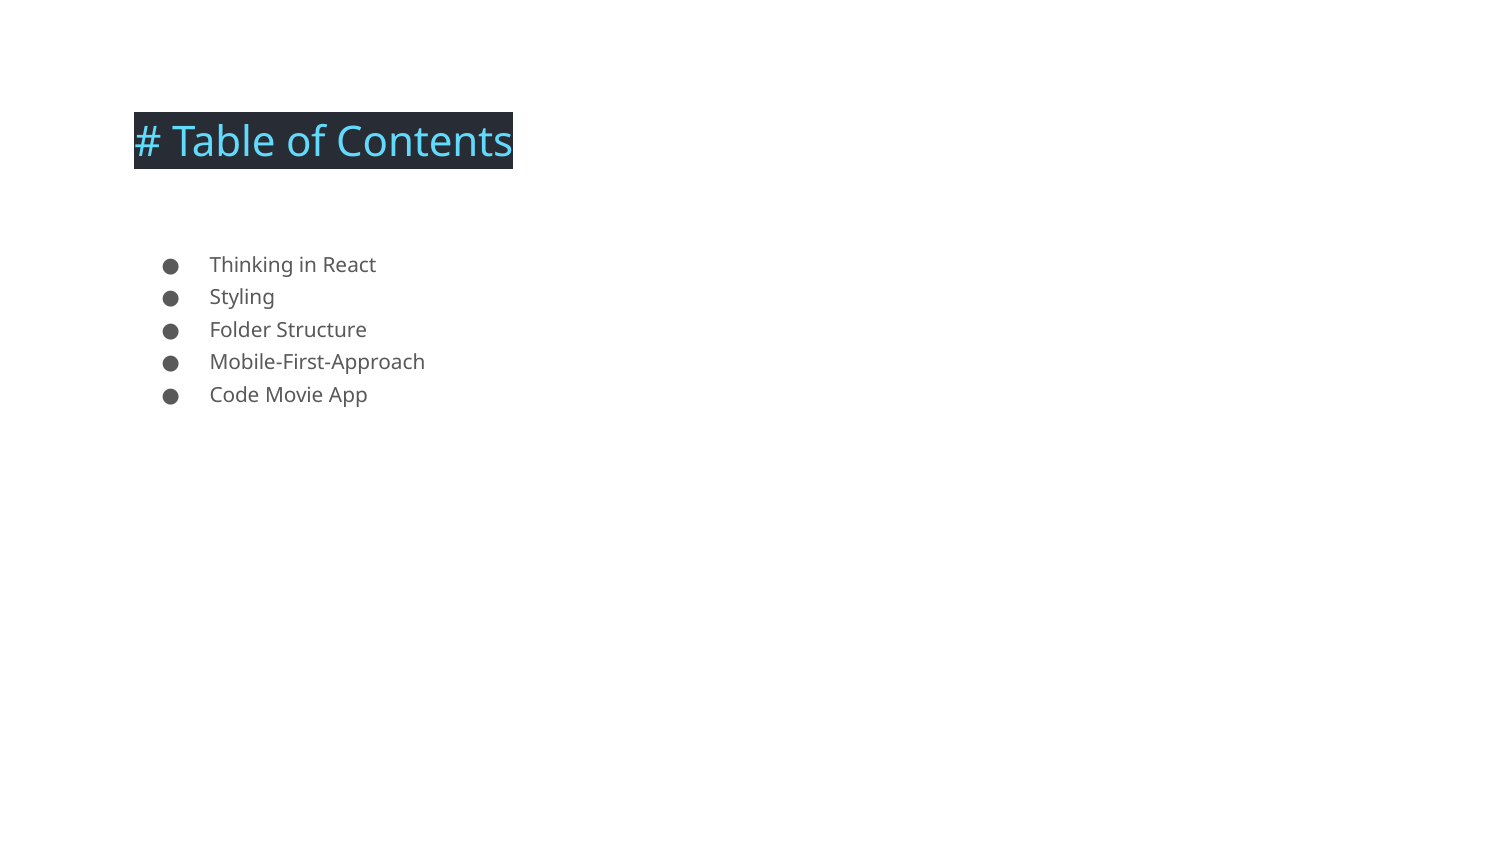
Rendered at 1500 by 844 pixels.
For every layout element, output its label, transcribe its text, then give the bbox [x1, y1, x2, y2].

title # Table of Contents [119, 97, 1381, 185]
list Thinking in React Styling Folder Structure Mobile-First-Approach Code Movie App [119, 230, 1381, 712]
